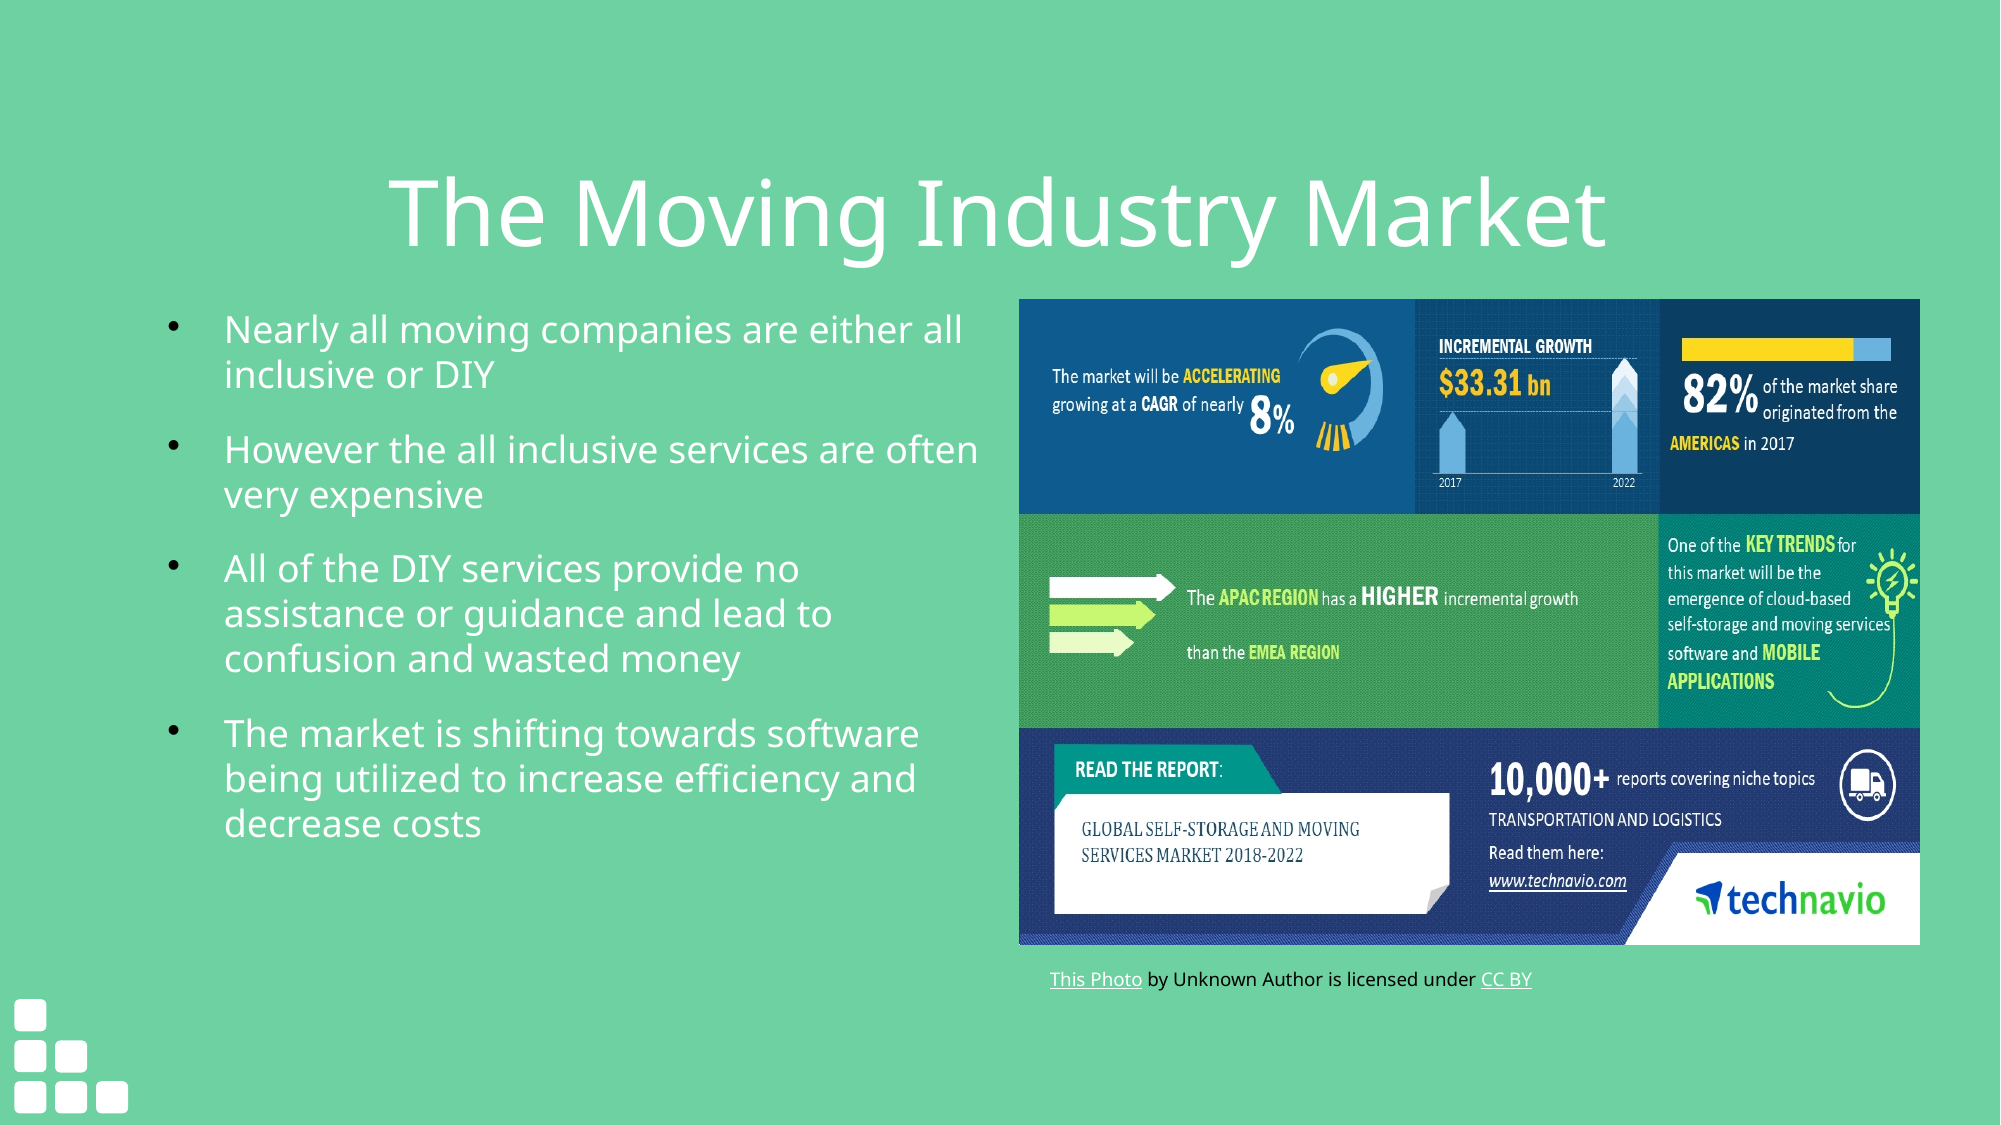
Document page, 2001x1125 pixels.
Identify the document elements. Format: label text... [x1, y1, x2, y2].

picture [1019, 299, 1920, 945]
text_box The Moving Industry Market [136, 104, 1862, 315]
text_box Nearly all moving companies are either all inclusive or DIY However the all inclusive services are often very expensive All of the DIY services provide no assistance or guidance and lead to confusion and wasted money The market is shifting towards software being utilized to increase efficiency and decrease costs [148, 306, 990, 885]
text_box This Photo by Unknown Author is licensed under CC BY [1034, 959, 1920, 1002]
